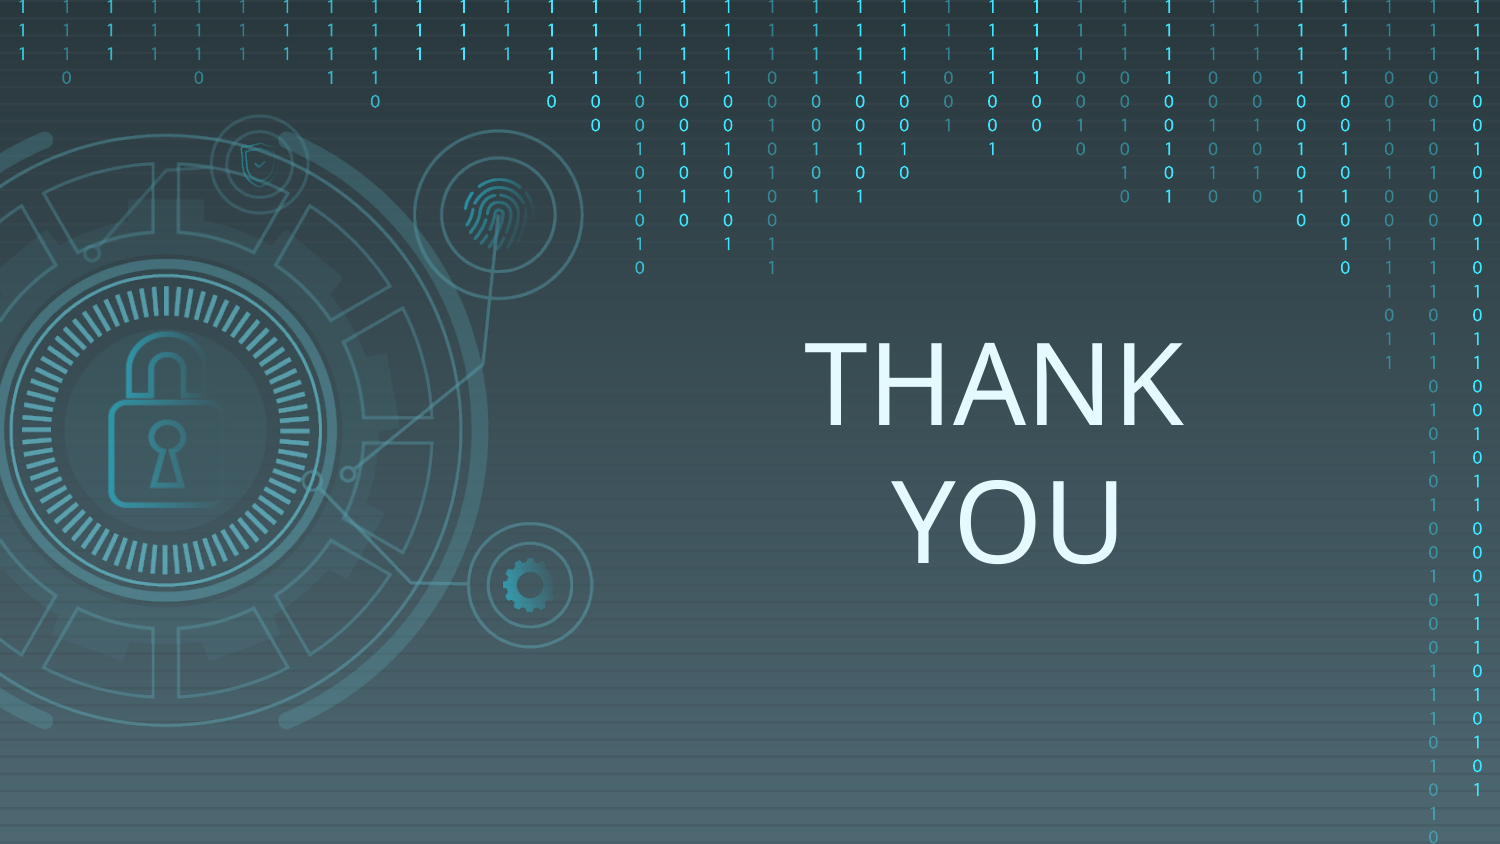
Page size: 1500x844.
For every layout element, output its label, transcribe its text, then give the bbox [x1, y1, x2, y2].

title THANK YOU [638, 268, 1381, 629]
picture [0, 114, 594, 730]
